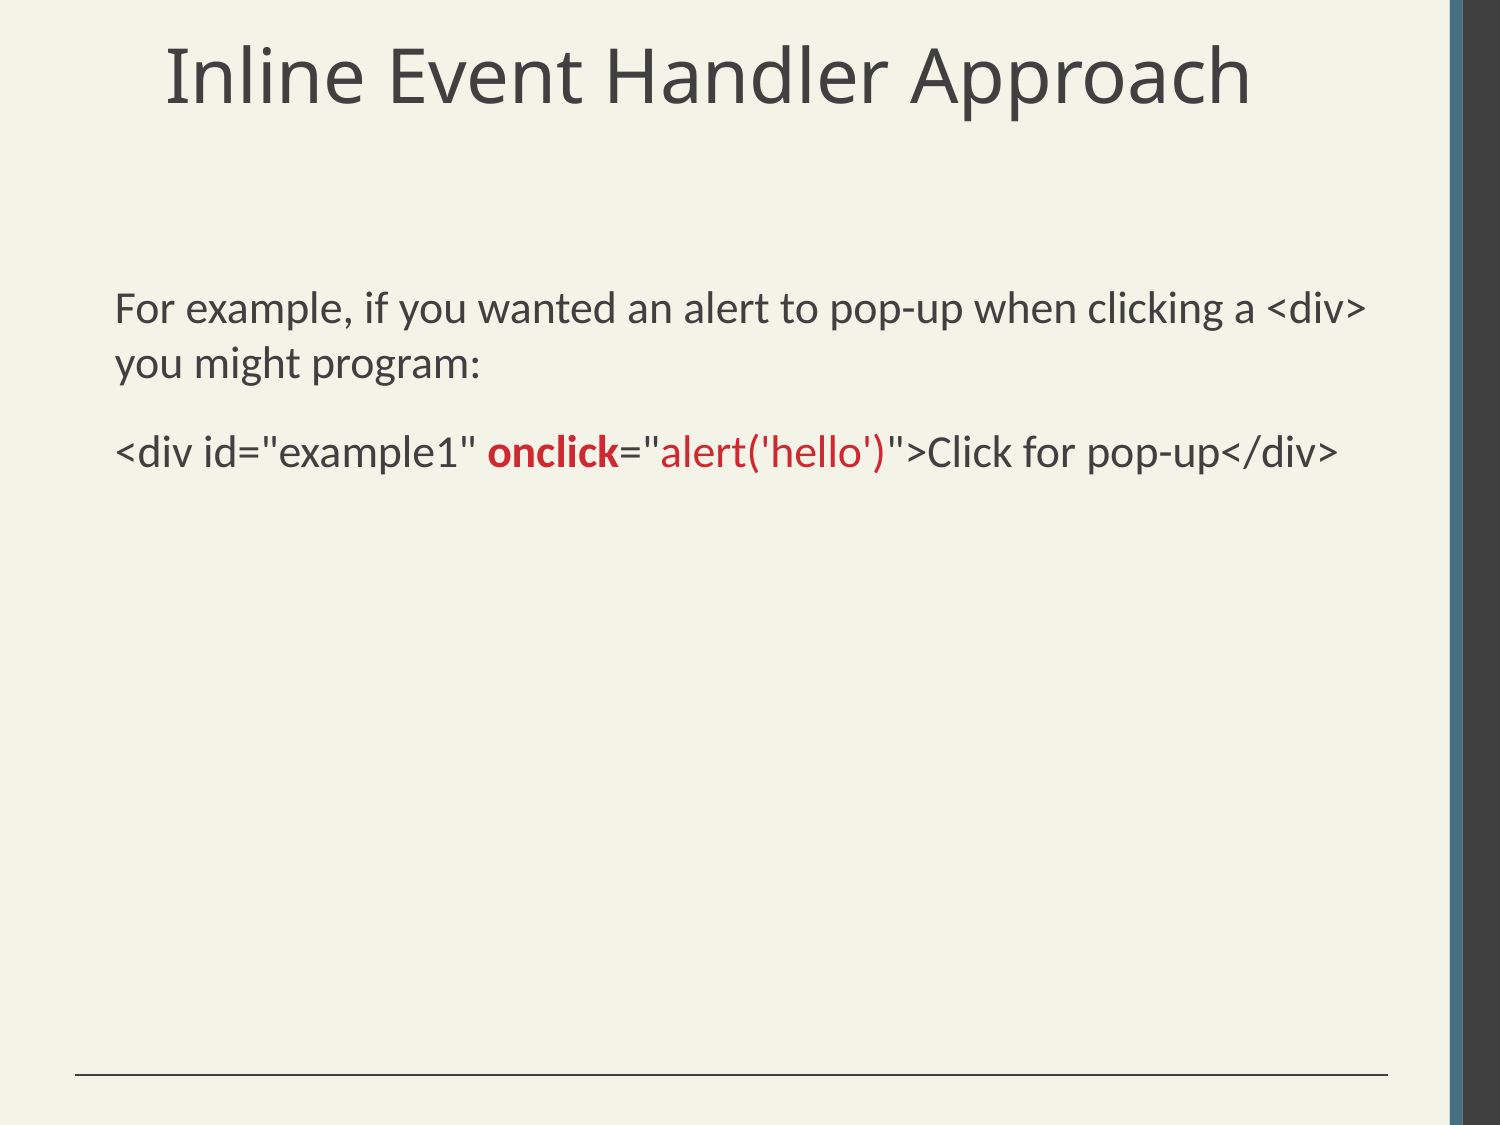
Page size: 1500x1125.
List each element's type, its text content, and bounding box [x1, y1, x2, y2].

title Inline Event Handler Approach [150, 20, 1425, 188]
list For example, if you wanted an alert to pop-up when clicking a <div> you might program: <div id="example1" onclick="alert('hello')">Click for pop-up</div> [99, 270, 1438, 1013]
